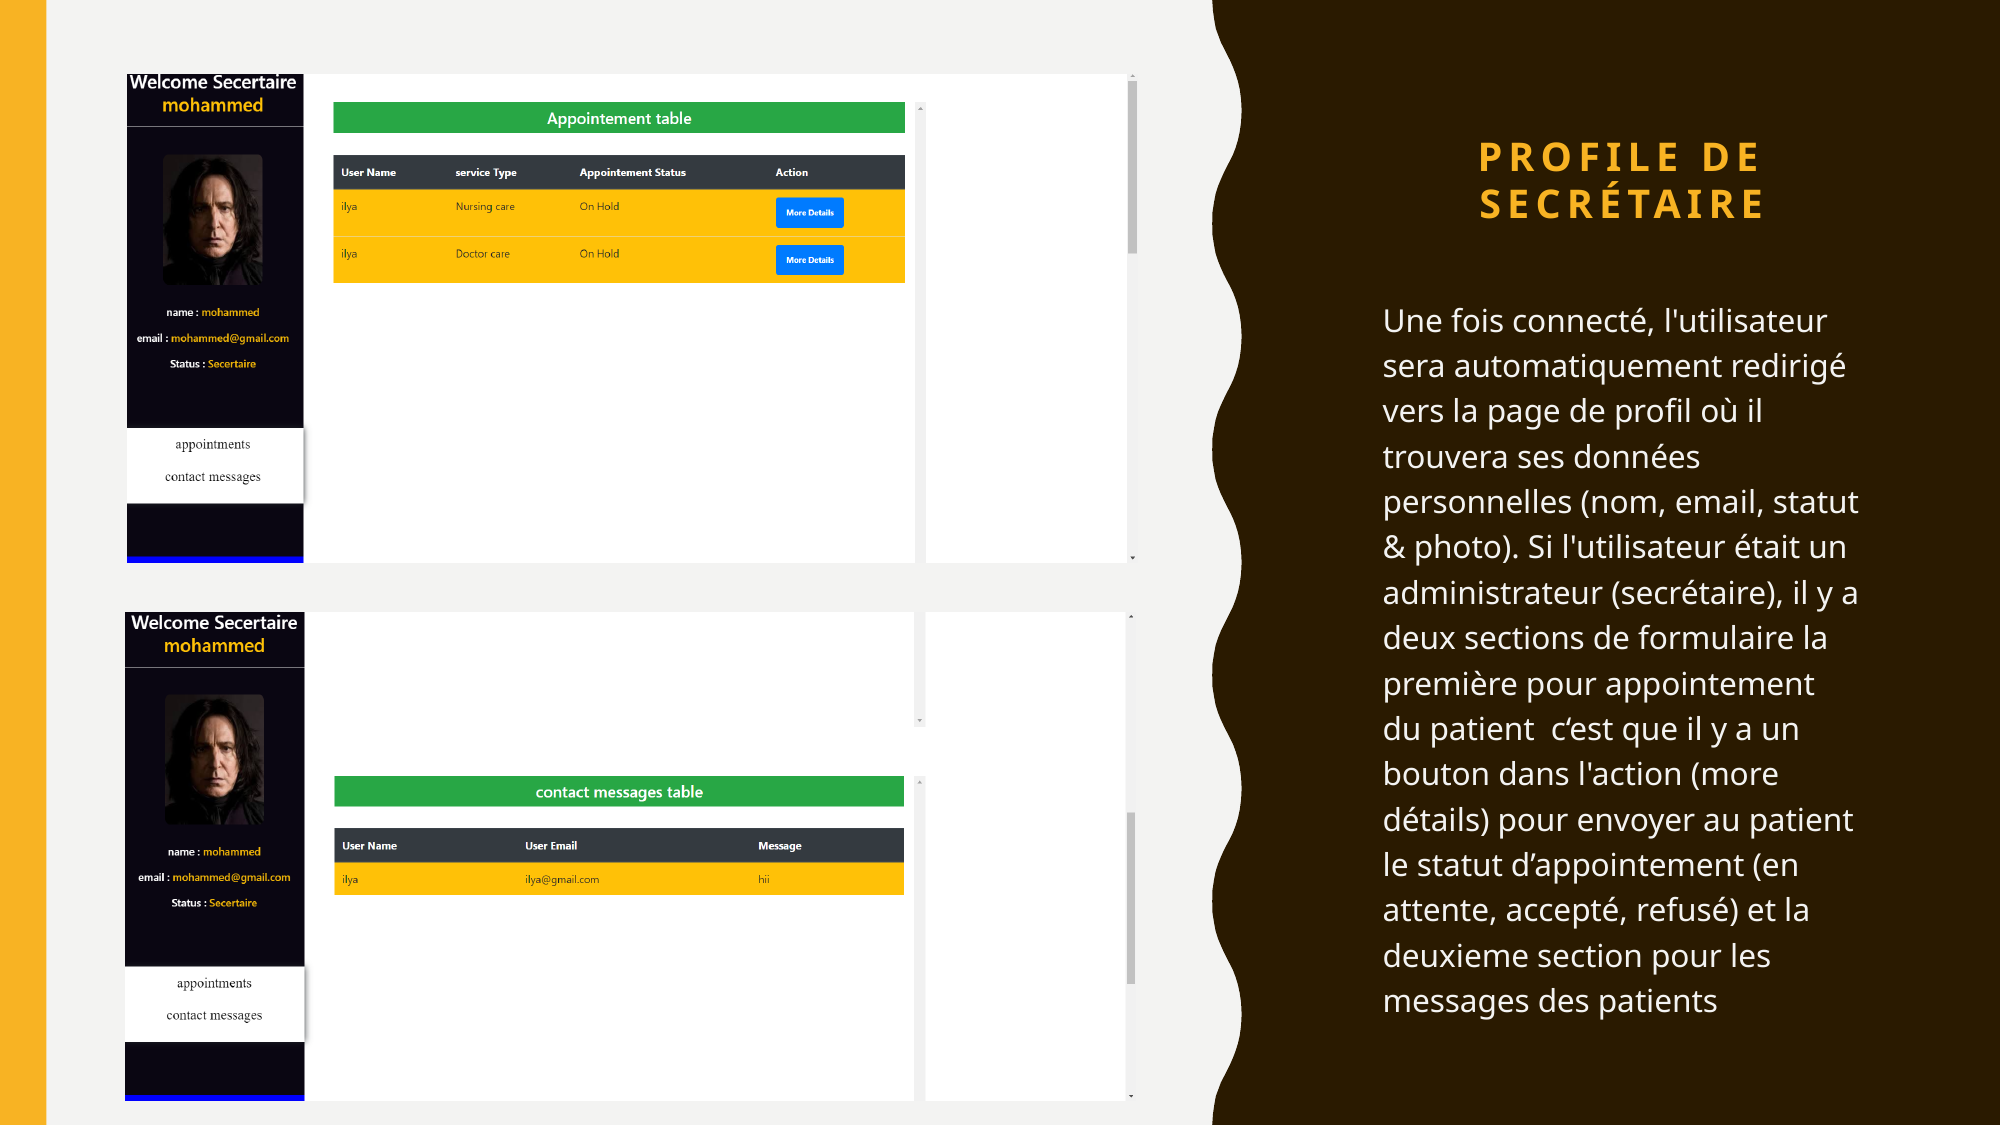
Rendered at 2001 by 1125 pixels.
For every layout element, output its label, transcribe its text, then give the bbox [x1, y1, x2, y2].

title Profile de secrétaire [1367, 75, 1875, 235]
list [127, 74, 1138, 563]
list Une fois connecté, l'utilisateur sera automatiquement redirigé vers la page de profil où il trouvera ses données personnelles (nom, email, statut & photo). Si l'utilisateur était un administrateur (secrétaire), il y a deux sections de formulaire la première pour appointement du patient c‘est que il y a un bouton dans l'action (more détails) pour envoyer au patient le statut d’appointement (en attente, accepté, refusé) et la deuxieme section pour les messages des patients [1367, 285, 1875, 1036]
picture [124, 612, 1136, 1101]
